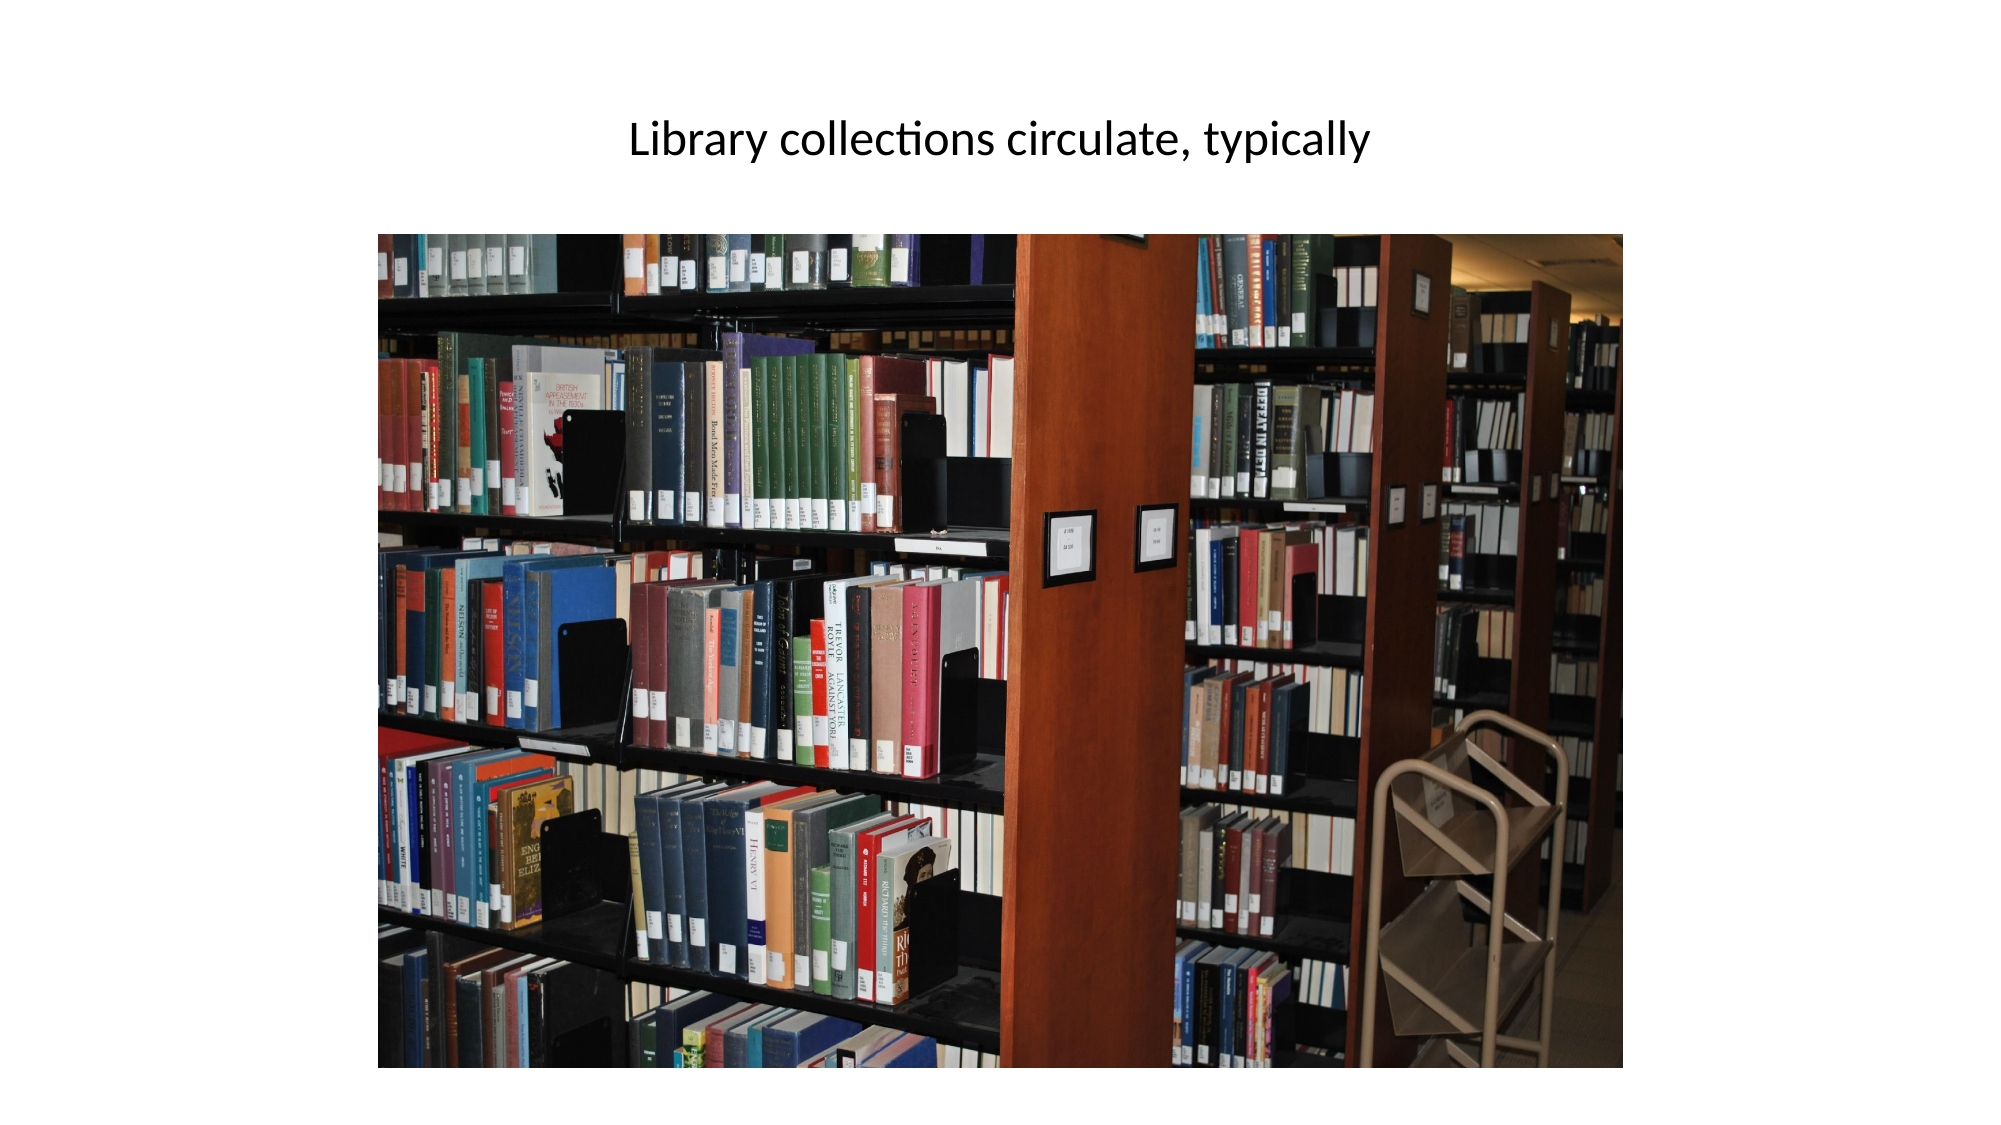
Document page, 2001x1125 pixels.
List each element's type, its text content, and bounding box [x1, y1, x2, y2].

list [377, 234, 1623, 1068]
title Library collections circulate, typically [137, 30, 1863, 249]
